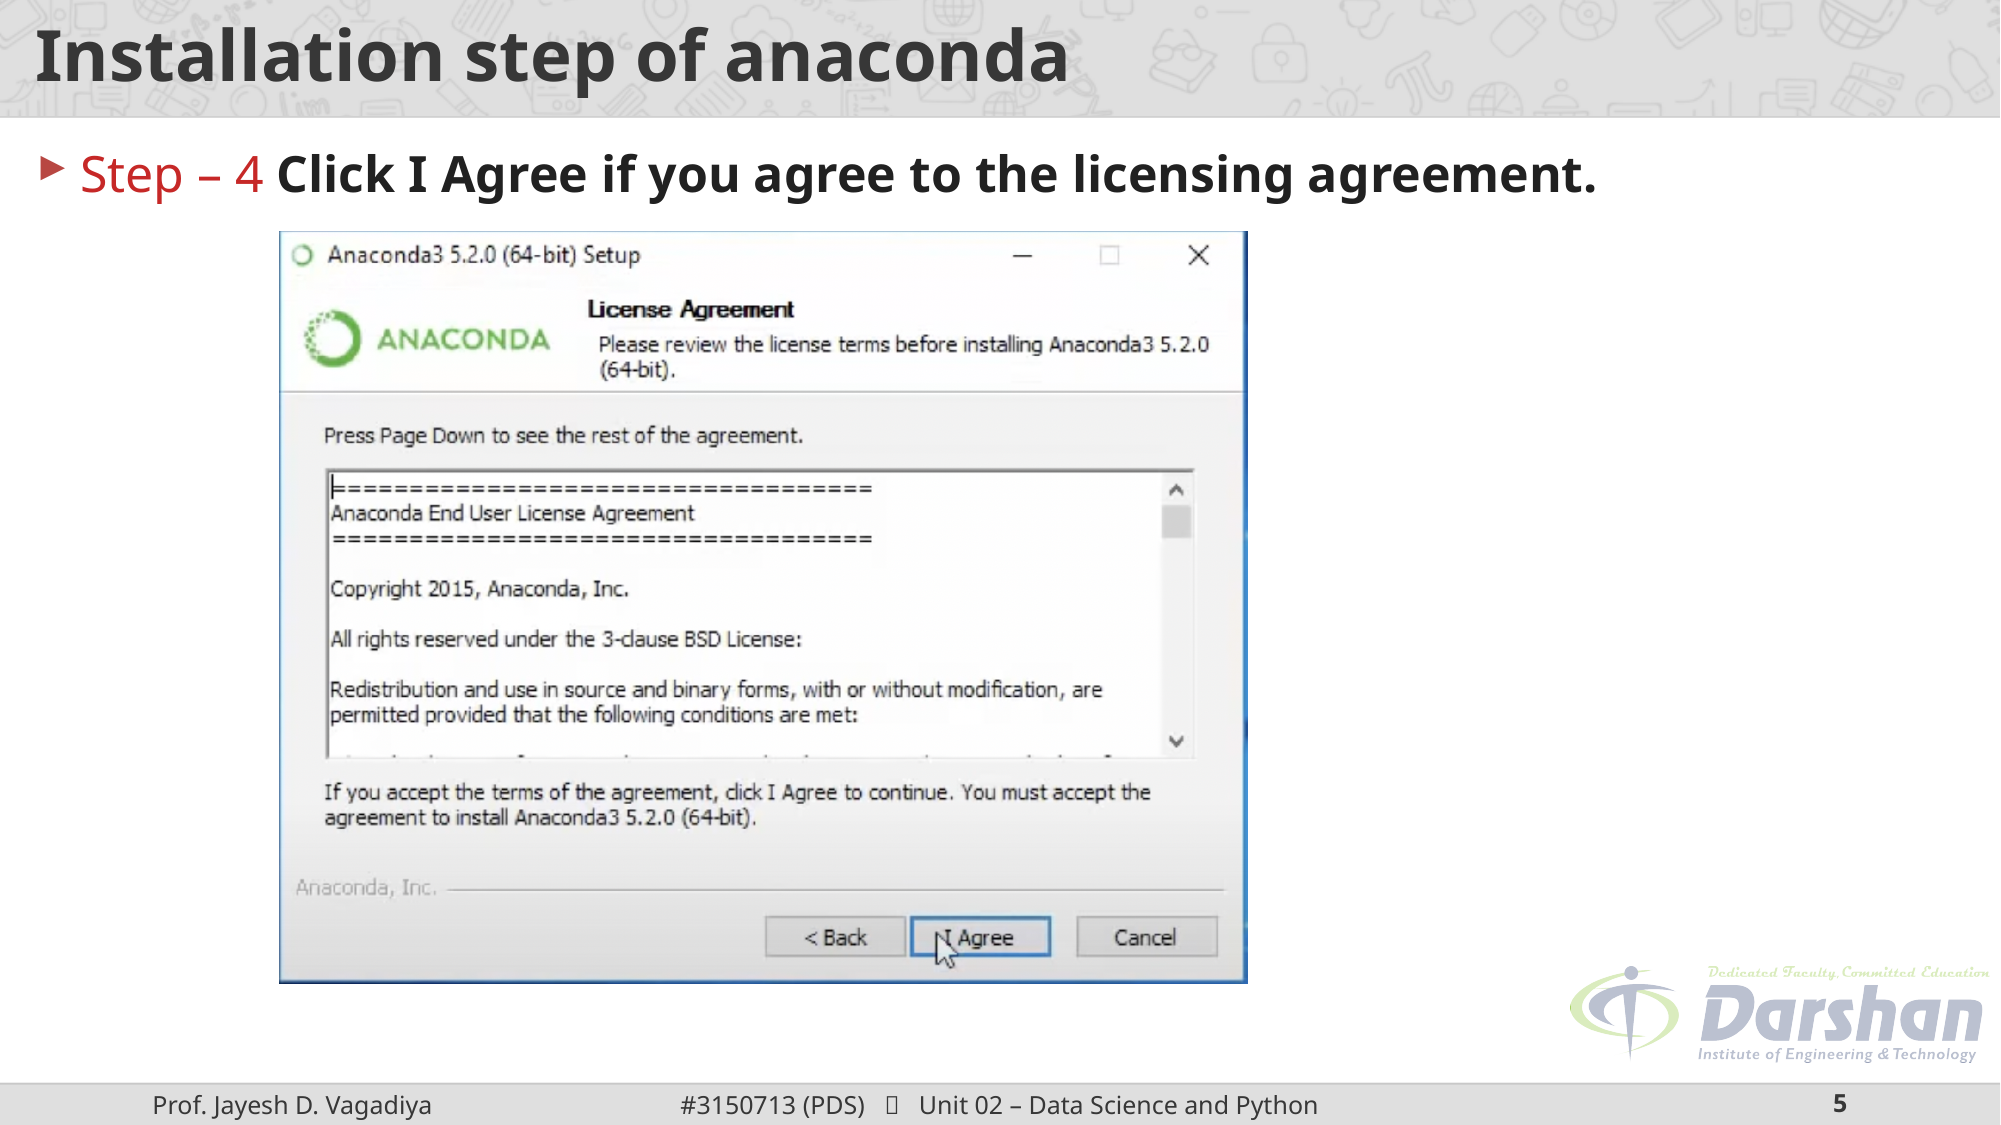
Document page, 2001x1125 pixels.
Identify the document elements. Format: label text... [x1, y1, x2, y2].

list Step – 4 Click I Agree if you agree to the licensing agreement. [21, 141, 1979, 1059]
picture [279, 231, 1248, 984]
title Installation step of anaconda [0, 0, 2000, 117]
